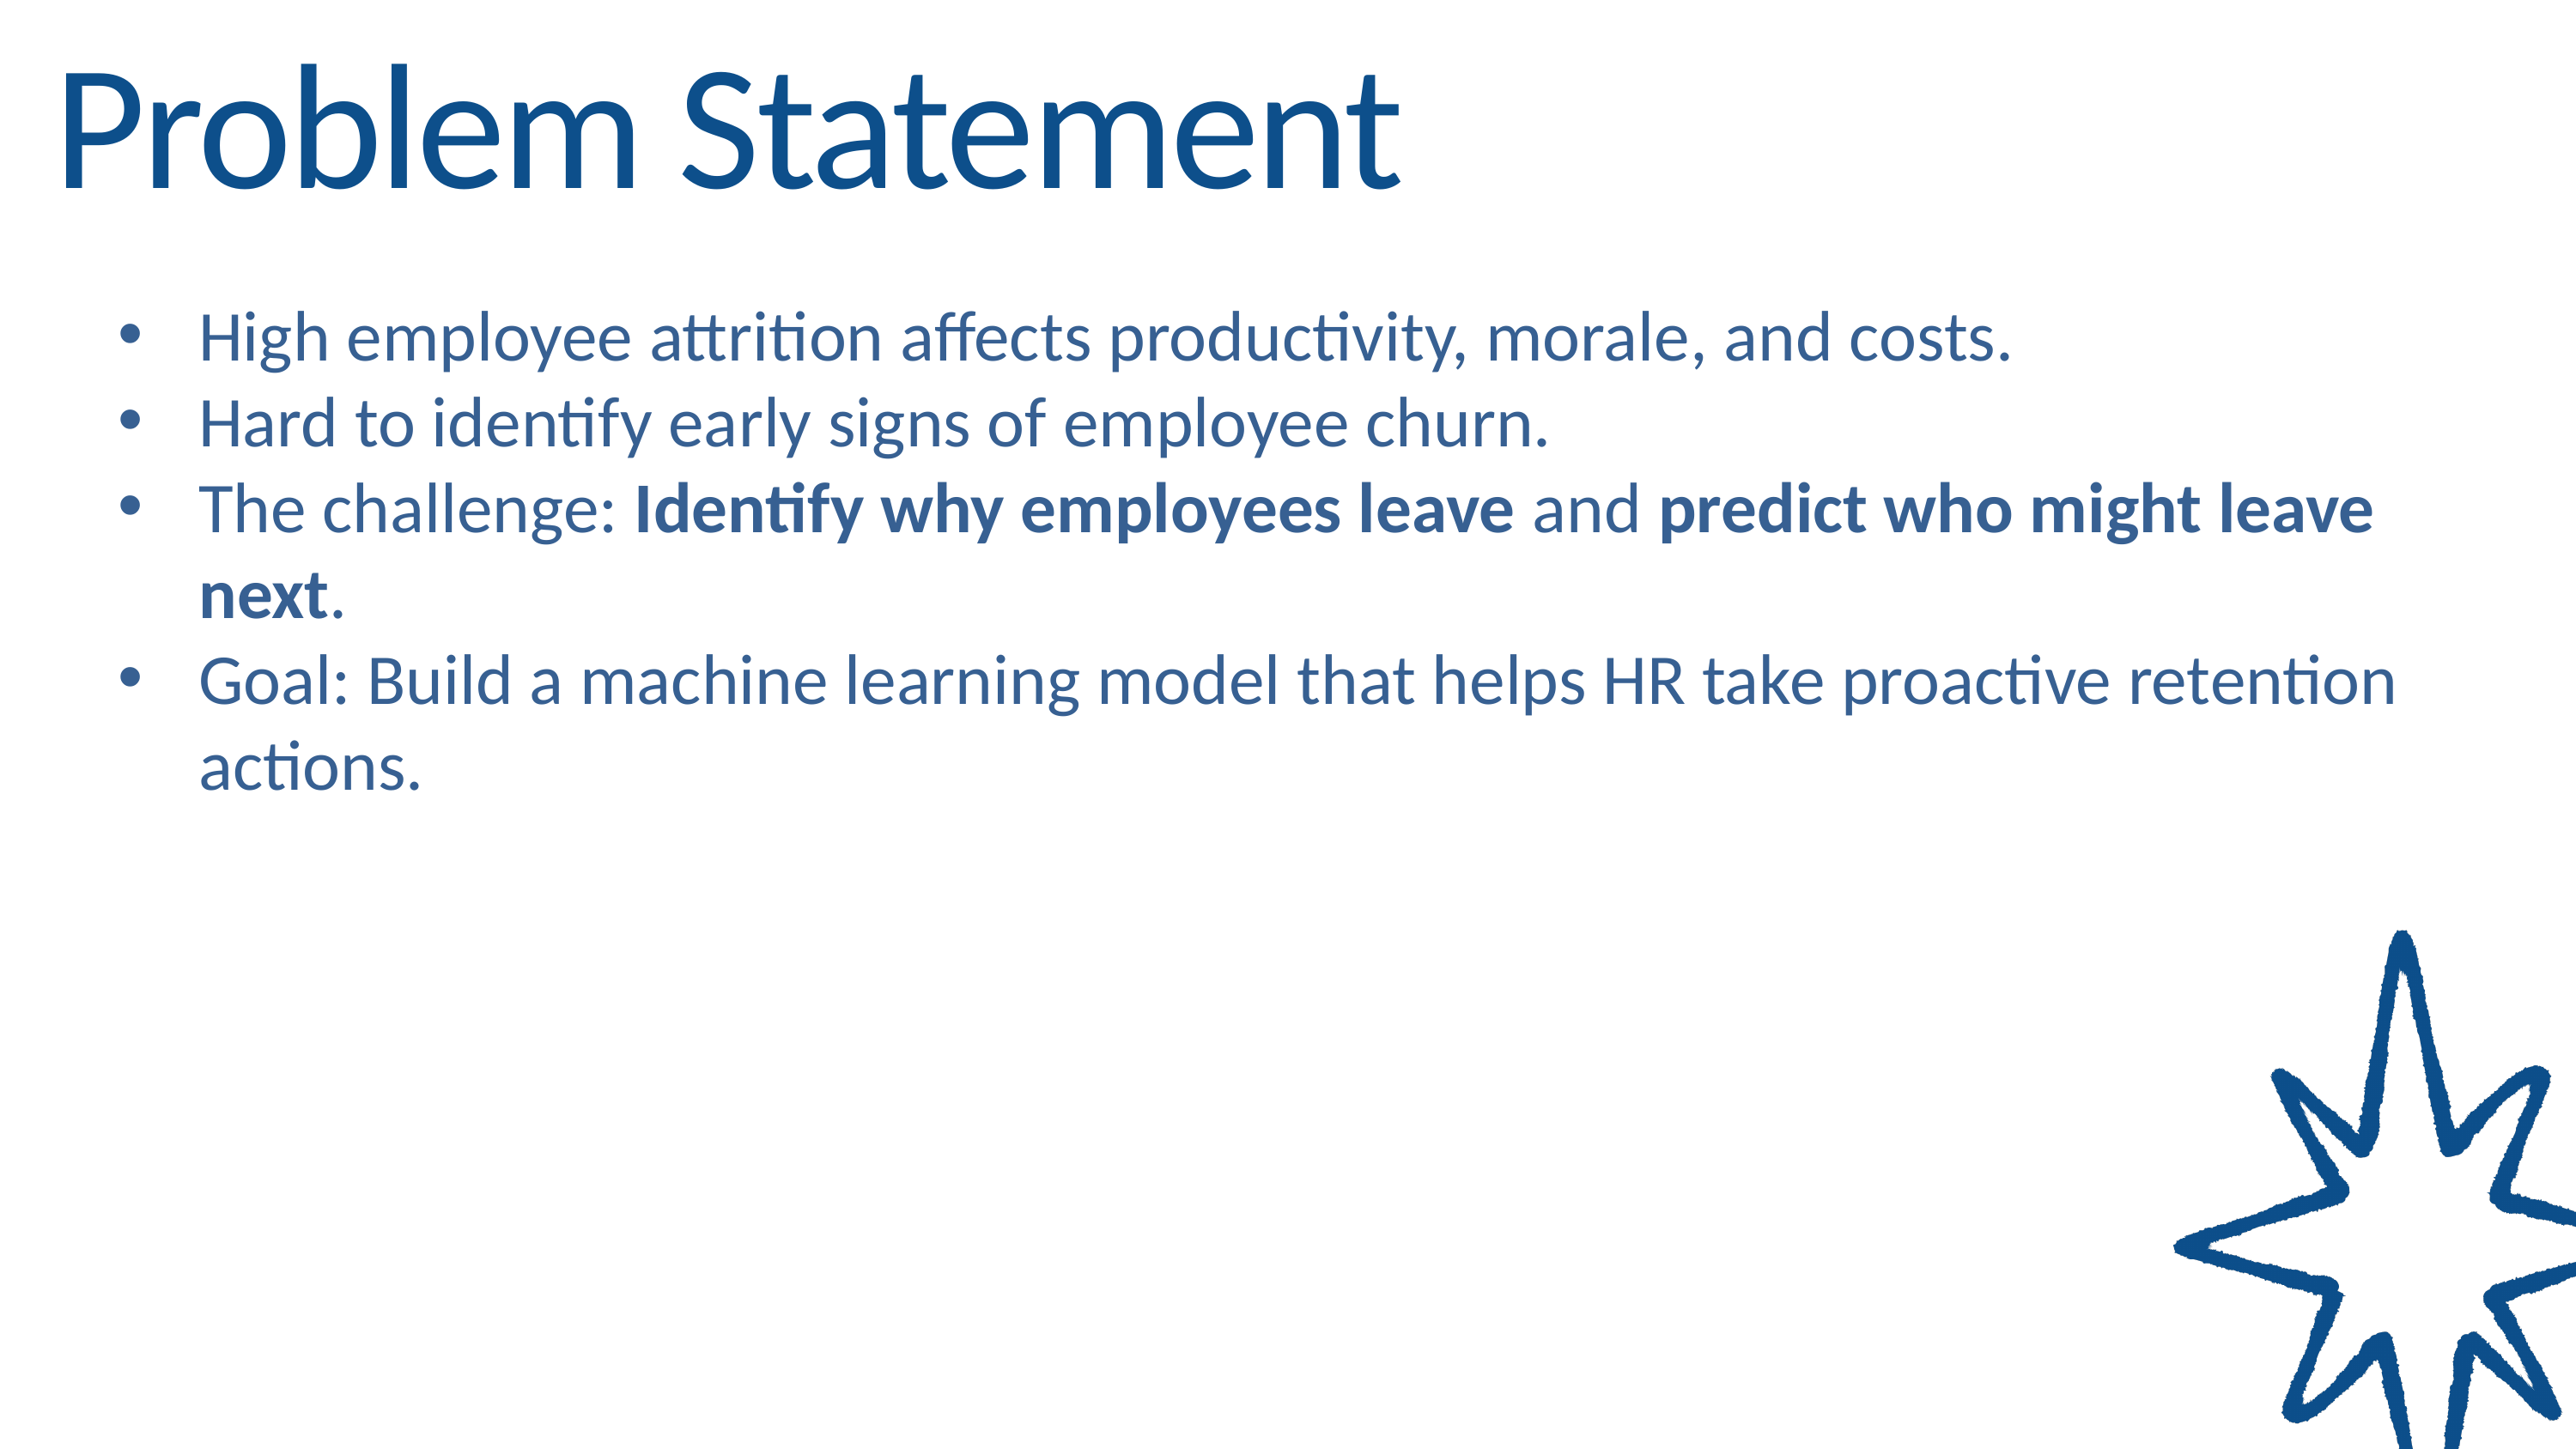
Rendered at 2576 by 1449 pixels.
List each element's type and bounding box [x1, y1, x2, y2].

text_box [2172, 930, 2576, 1449]
text_box [53, 45, 2523, 810]
